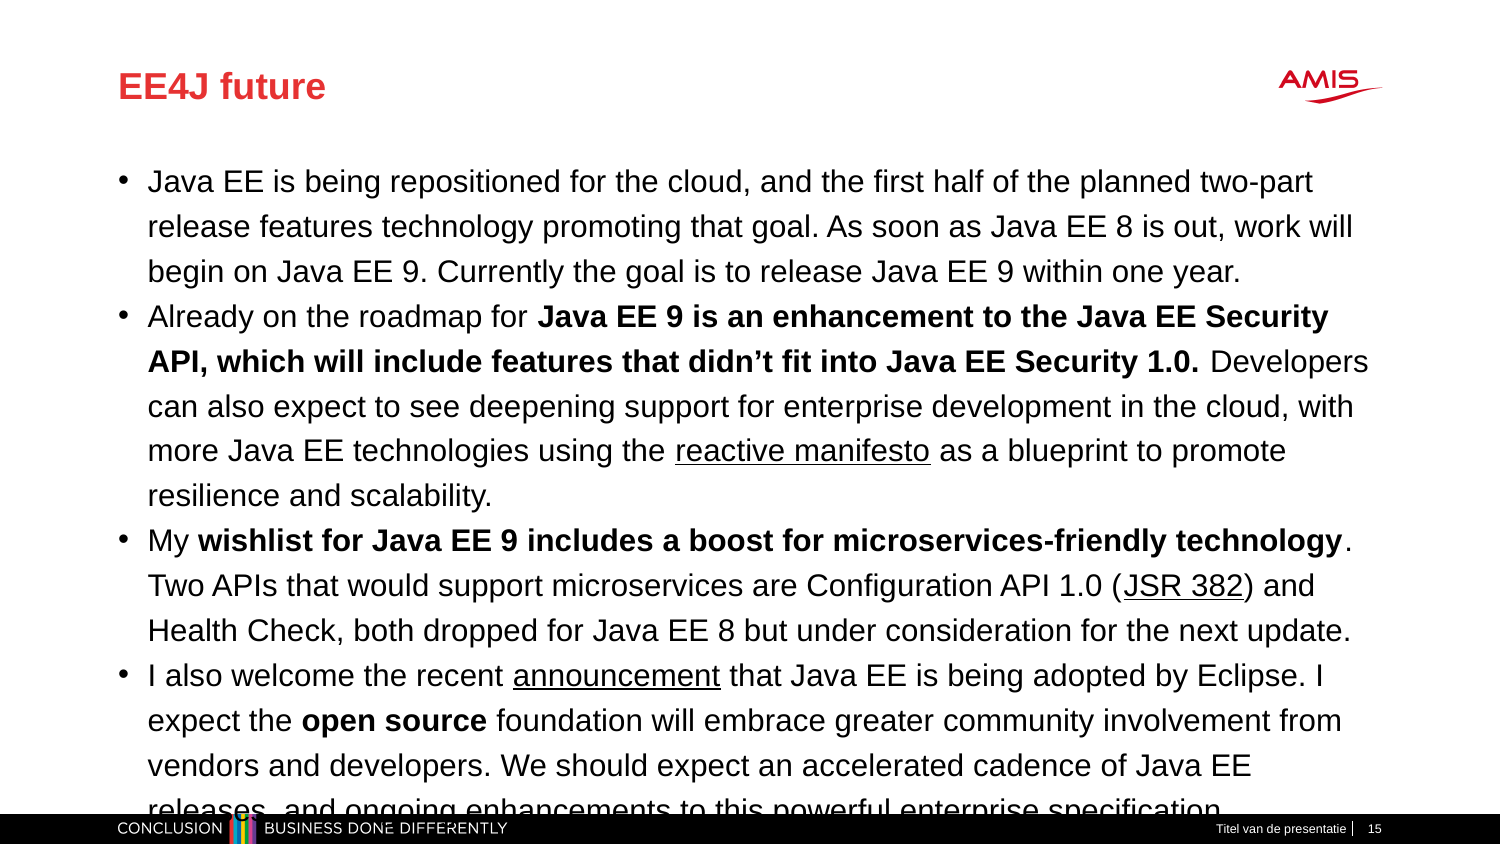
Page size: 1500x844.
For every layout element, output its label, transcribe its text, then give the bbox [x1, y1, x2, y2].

title EE4J future [118, 47, 1205, 130]
picture [1205, 58, 1388, 106]
footer Titel van de presentatie [814, 820, 1347, 839]
slide_number 15 [1358, 820, 1382, 839]
list Java EE is being repositioned for the cloud, and the first half of the planned two-part release features technology promoting that goal. As soon as Java EE 8 is out, work will begin on Java EE 9. Currently the goal is to release Java EE 9 within one year. Already on the roadmap for Java EE 9 is an enhancement to the Java EE Security API, which will include features that didn’t fit into Java EE Security 1.0. Developers can also expect to see deepening support for enterprise development in the cloud, with more Java EE technologies using the reactive manifesto as a blueprint to promote resilience and scalability. My wishlist for Java EE 9 includes a boost for microservices-friendly technology. Two APIs that would support microservices are Configuration API 1.0 (JSR 382) and Health Check, both dropped for Java EE 8 but under consideration for the next update. I also welcome the recent announcement that Java EE is being adopted by Eclipse. I expect the open source foundation will embrace greater community involvement from vendors and developers. We should expect an accelerated cadence of Java EE releases, and ongoing enhancements to this powerful enterprise specification. [118, 153, 1375, 727]
picture [0, 814, 1500, 844]
